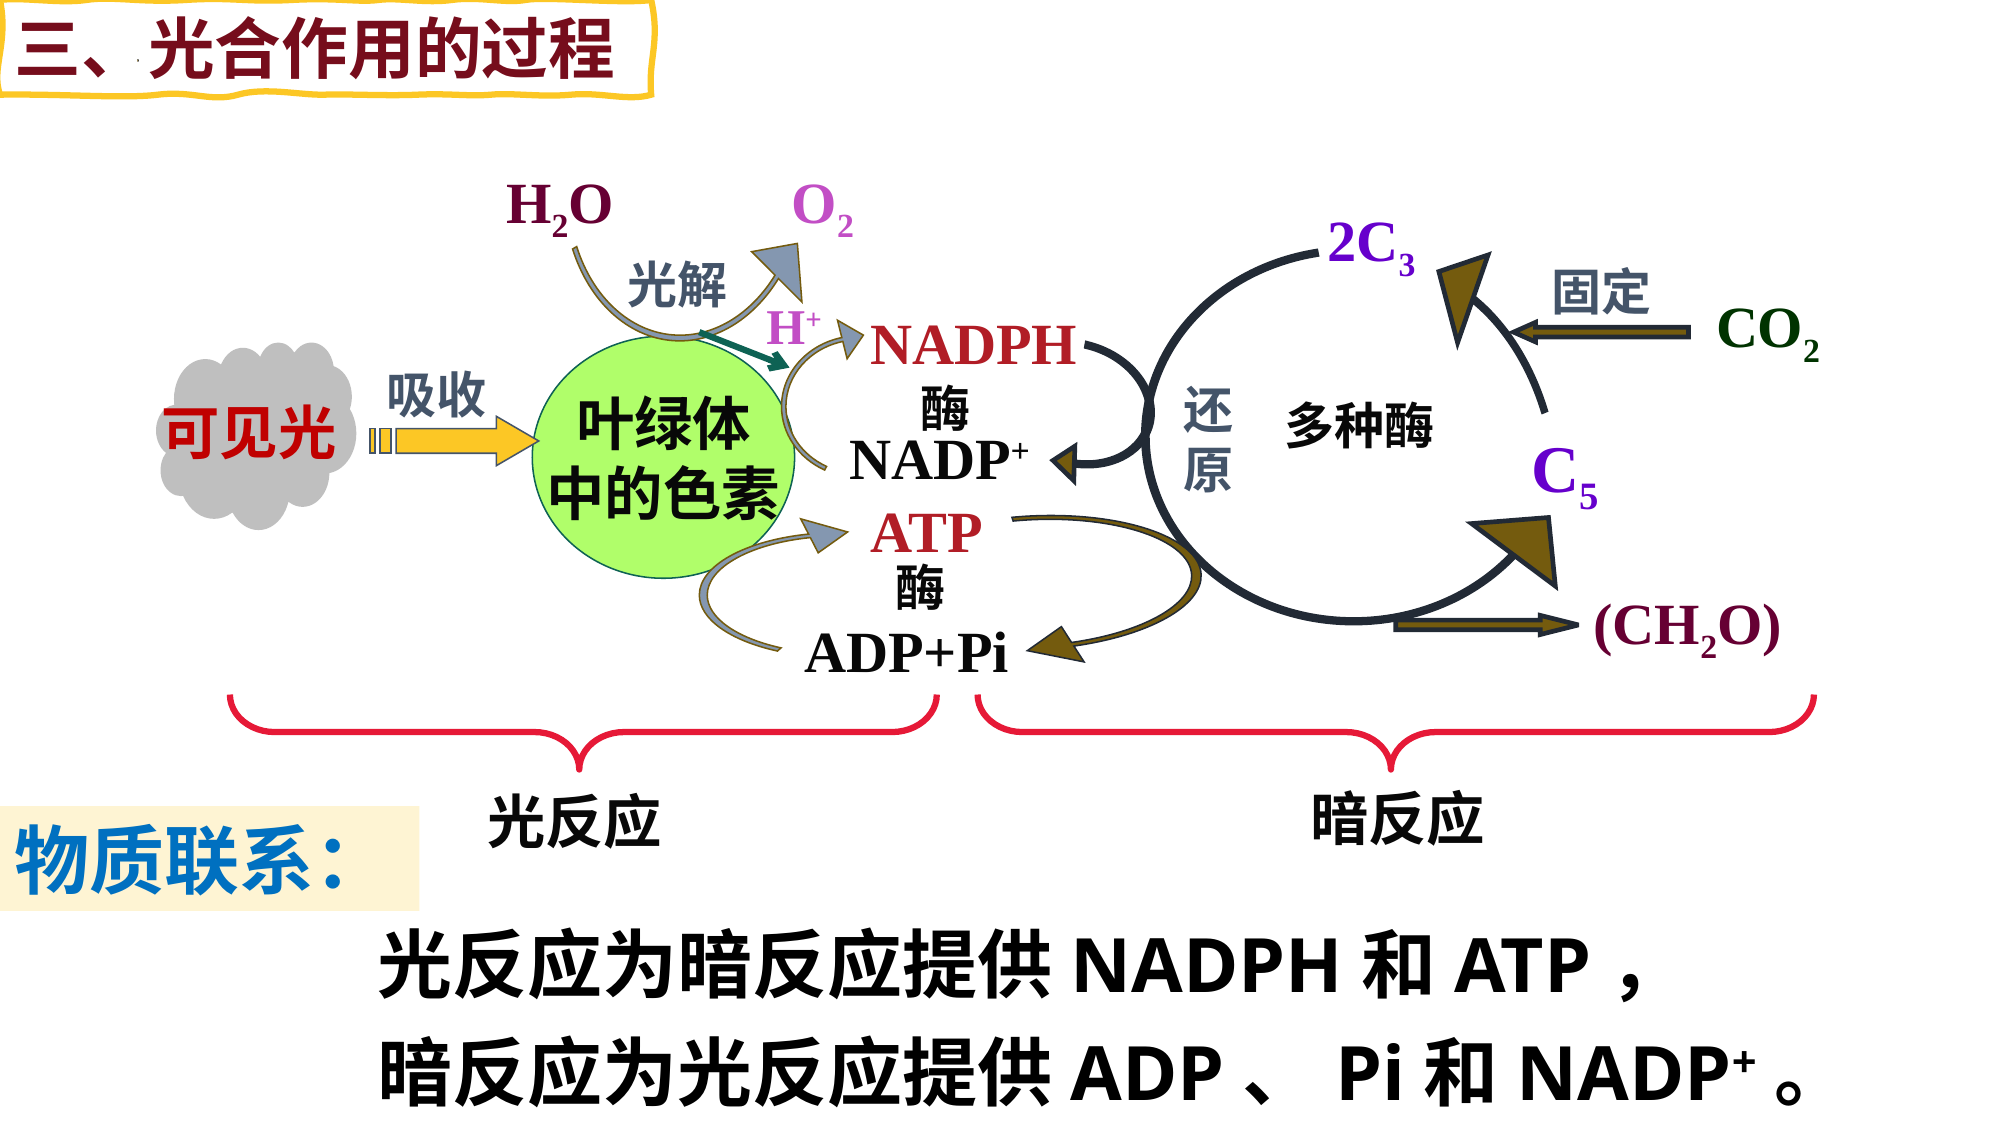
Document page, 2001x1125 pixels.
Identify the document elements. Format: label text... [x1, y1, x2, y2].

text_box [1149, 251, 1312, 399]
text_box [758, 247, 801, 286]
text_box [573, 253, 612, 314]
text_box [710, 321, 740, 330]
text_box [1513, 322, 1689, 342]
text_box [781, 320, 855, 471]
text_box [1143, 401, 1148, 431]
text_box [1143, 436, 1556, 624]
text_box O2 [776, 157, 895, 253]
text_box [229, 694, 938, 771]
text_box NADP+ [834, 414, 1080, 500]
text_box 三、光合作用的过程 [0, 0, 655, 98]
text_box 固定 [1536, 252, 1675, 328]
text_box [1438, 254, 1546, 412]
text_box 酶 [905, 369, 1018, 445]
text_box [396, 423, 539, 466]
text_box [699, 331, 790, 368]
text_box (CH2O) [1578, 578, 1824, 673]
text_box NADPH [855, 298, 1111, 384]
text_box [380, 432, 391, 454]
text_box 叶绿体 中的色素 [532, 336, 795, 579]
text_box 光解 [612, 245, 758, 321]
text_box 暗反应 [1295, 774, 1537, 860]
text_box 物质联系： [0, 806, 420, 911]
text_box [976, 694, 1815, 771]
text_box [1019, 515, 1202, 662]
text_box [621, 321, 696, 341]
text_box [1395, 615, 1578, 635]
text_box 酶 [880, 549, 994, 625]
text_box C5 [1516, 418, 1666, 525]
text_box [1053, 352, 1153, 481]
text_box ATP [855, 500, 1019, 572]
text_box 光反应为暗反应提供NADPH和ATP， 暗反应为光反应提供ADP、Pi和NADP+。 [362, 891, 1876, 1123]
text_box 可见光 [156, 342, 357, 531]
text_box H+ [751, 286, 864, 362]
text_box H2O [491, 157, 667, 253]
text_box 2C3 [1312, 195, 1488, 291]
text_box CO2 [1700, 281, 1876, 377]
text_box [699, 518, 848, 652]
text_box [369, 428, 376, 454]
text_box 还原 [1168, 371, 1263, 506]
text_box ADP+Pi [789, 606, 1037, 692]
text_box 吸收 [371, 356, 509, 432]
text_box 多种酶 [1269, 387, 1508, 463]
text_box 光反应 [472, 777, 714, 863]
